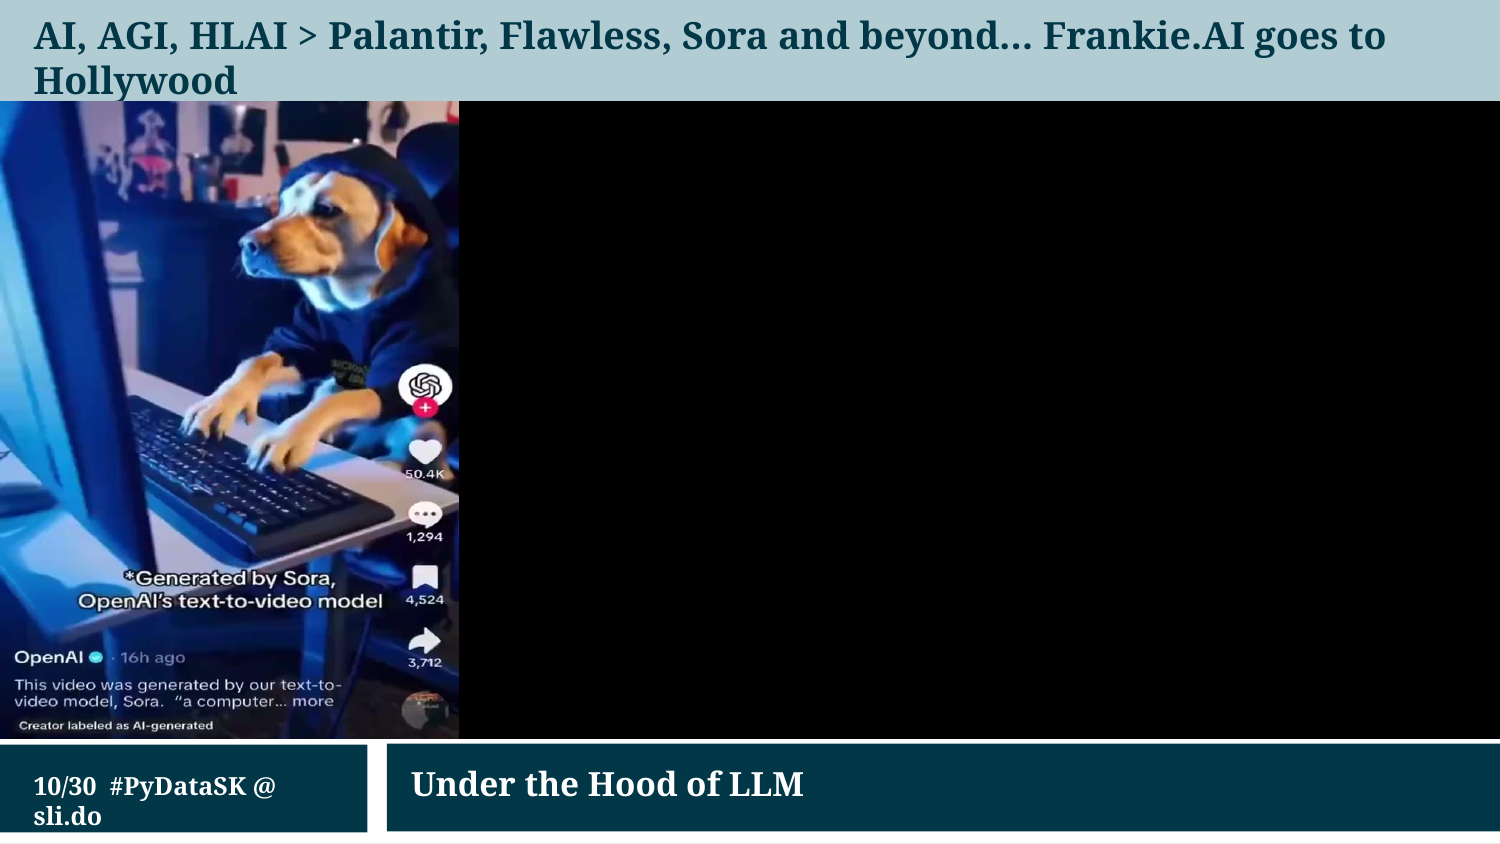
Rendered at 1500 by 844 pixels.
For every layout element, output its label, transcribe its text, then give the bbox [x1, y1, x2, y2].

picture [89, 812, 93, 824]
text_box Under the Hood of LLM [400, 746, 1500, 826]
picture [72, 812, 78, 825]
picture [35, 812, 44, 824]
text_box AI, AGI, HLAI > Palantir, Flawless, Sora and beyond… Frankie.AI goes to Hollywood [22, 0, 1465, 100]
picture [0, 101, 1500, 739]
picture [96, 812, 100, 824]
text_box 10/30 #PyDataSK @ sli.do [22, 764, 362, 808]
picture [80, 808, 84, 824]
